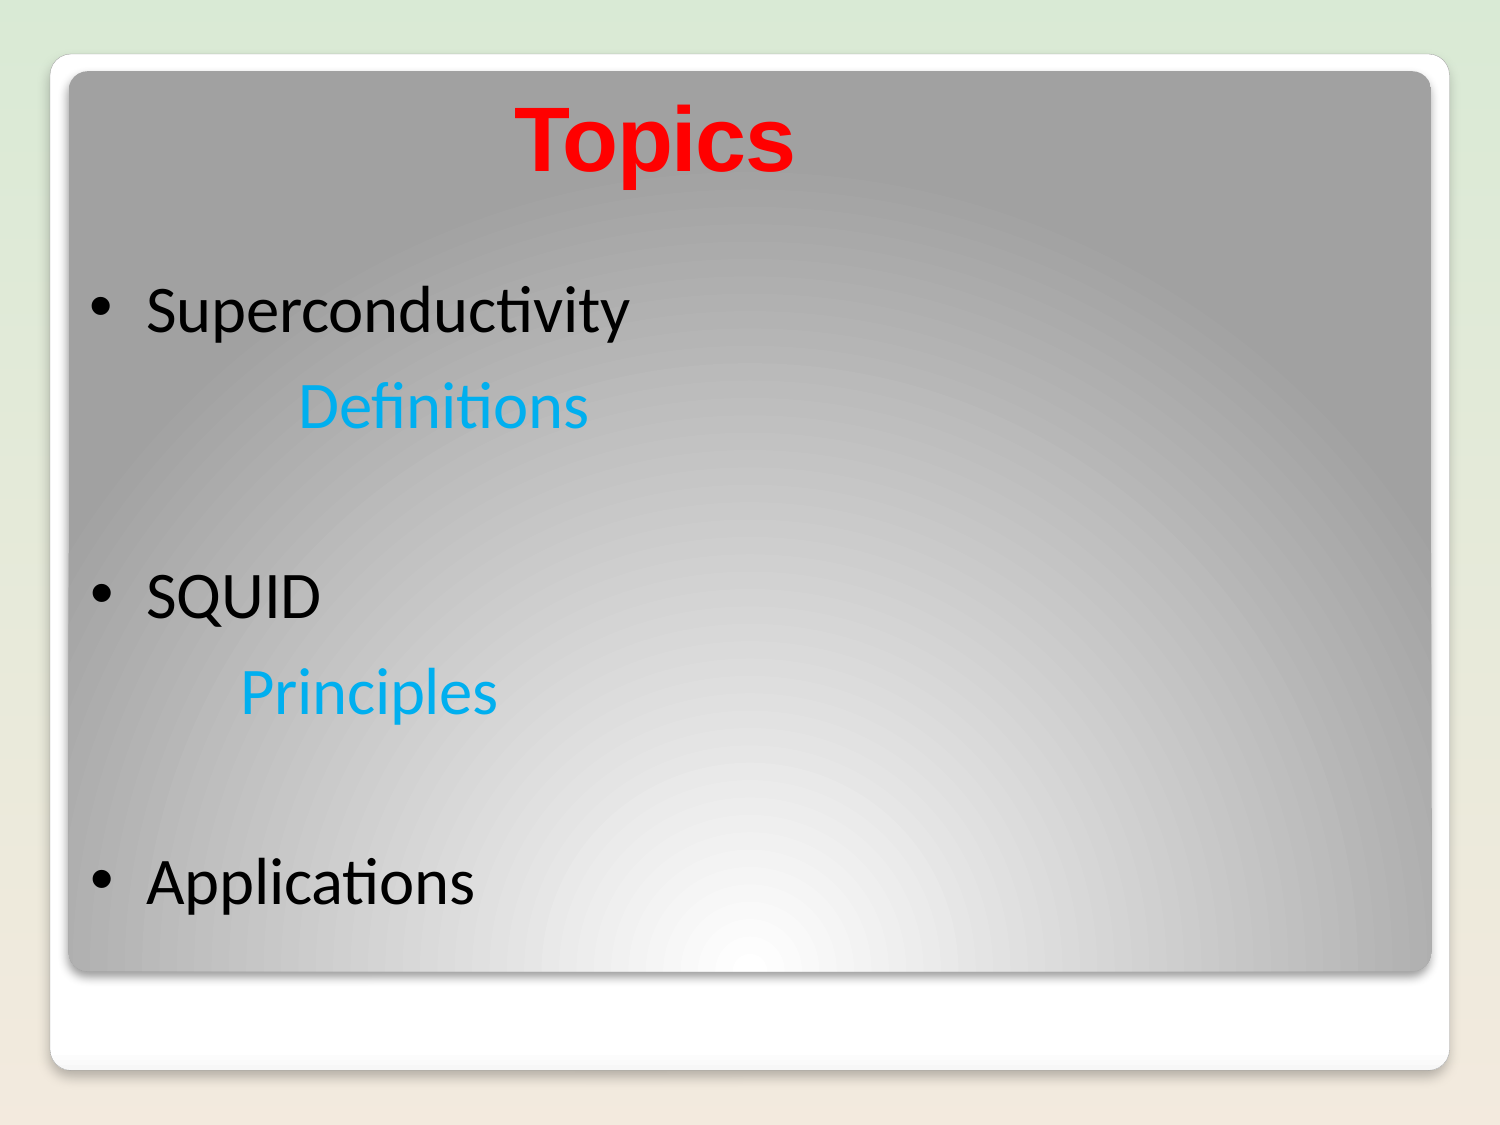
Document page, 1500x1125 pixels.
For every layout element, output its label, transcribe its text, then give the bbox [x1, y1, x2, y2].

title Topics [512, 0, 867, 191]
text_box Superconductivity Definitions SQUID Principles Applications [87, 247, 637, 918]
